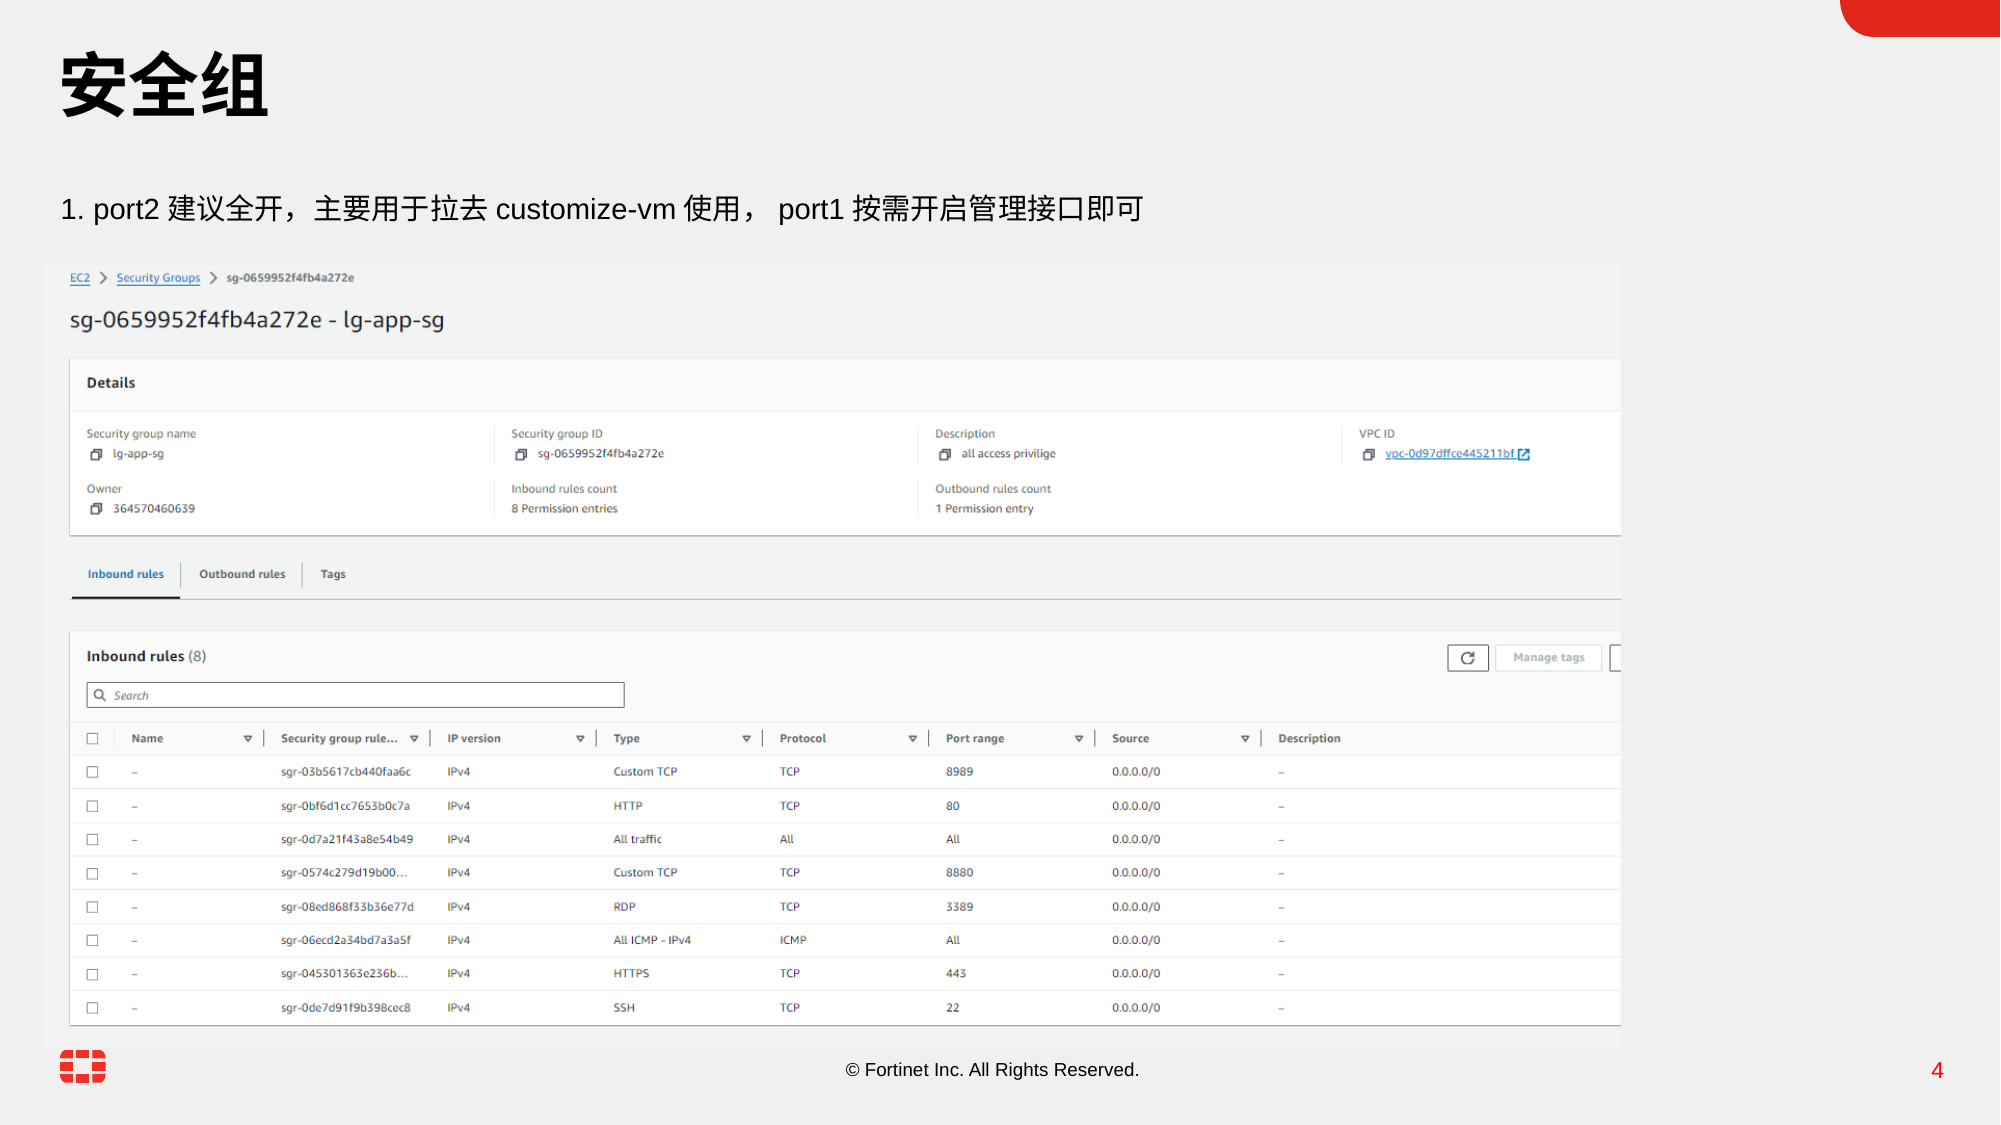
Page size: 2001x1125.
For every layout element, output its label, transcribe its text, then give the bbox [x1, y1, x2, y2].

text_box 1. port2建议全开，主要用于拉去customize-vm使用，port1按需开启管理接口即可 [45, 187, 1160, 234]
picture [43, 265, 1621, 1048]
title 安全组 [43, 28, 1822, 148]
